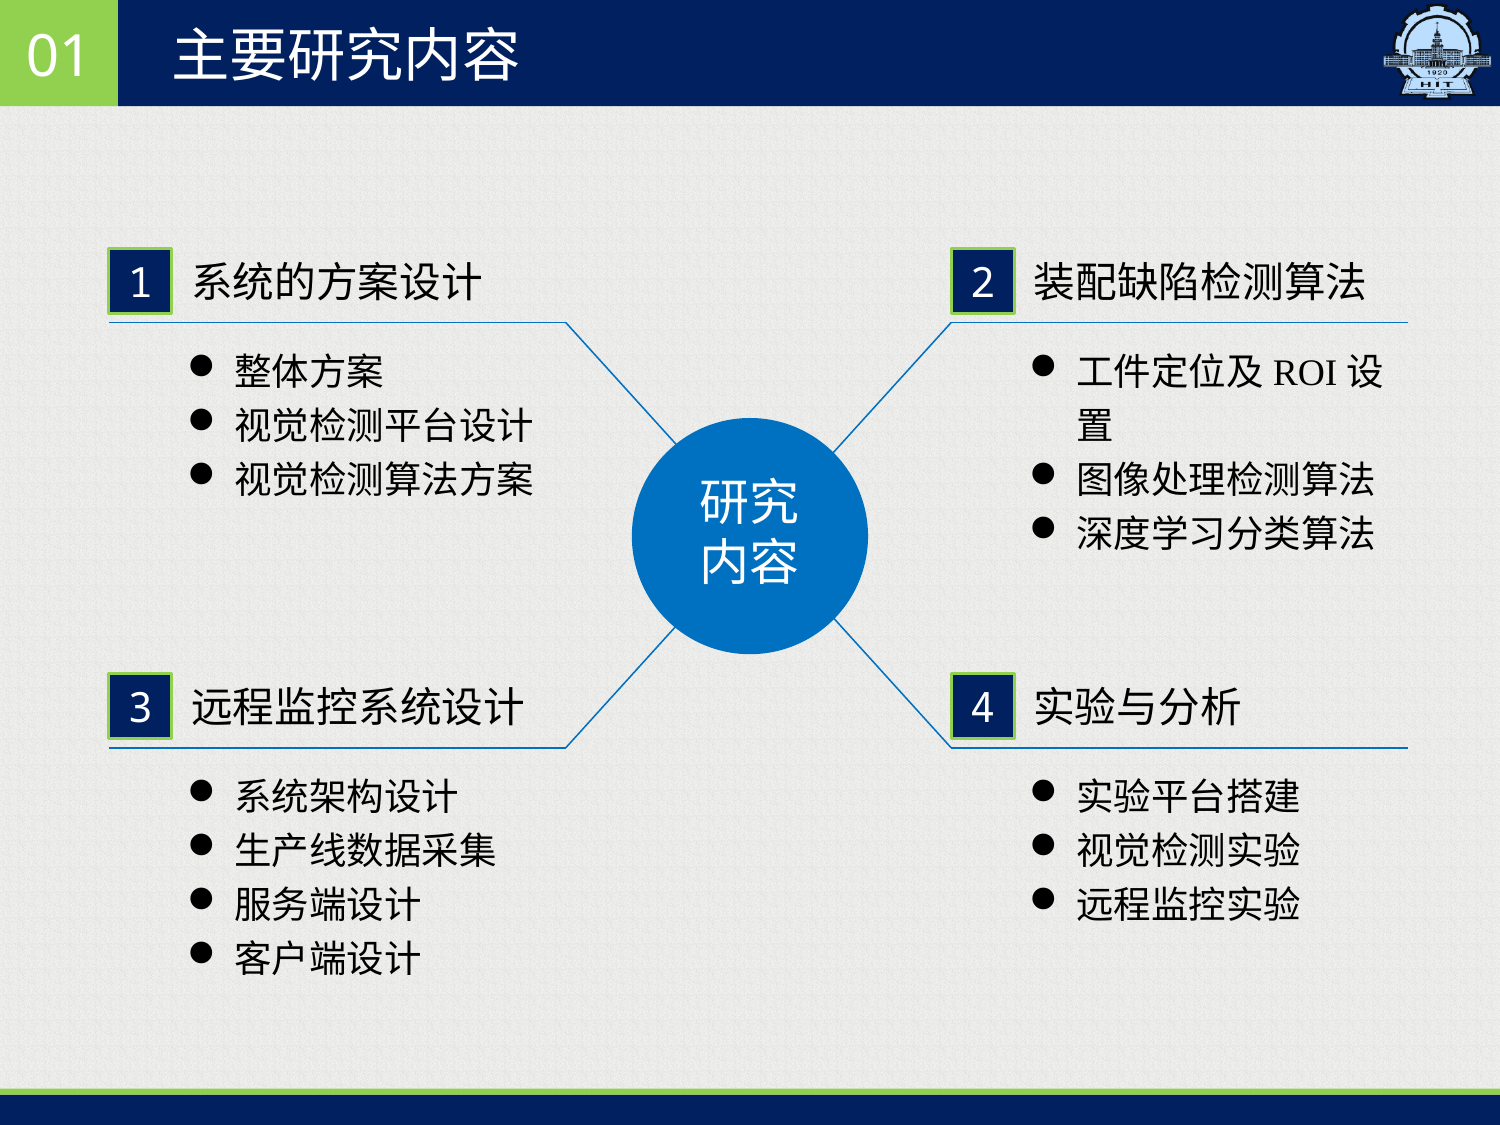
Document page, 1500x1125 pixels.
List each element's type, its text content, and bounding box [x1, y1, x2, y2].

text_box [108, 322, 758, 536]
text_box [108, 673, 579, 987]
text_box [108, 247, 579, 507]
list 01 [0, 0, 119, 107]
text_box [108, 536, 759, 748]
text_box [951, 673, 1421, 932]
picture [0, 107, 1500, 1088]
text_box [951, 248, 1421, 506]
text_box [758, 322, 1409, 536]
list 主要研究内容 [156, 0, 1361, 107]
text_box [759, 536, 1409, 748]
